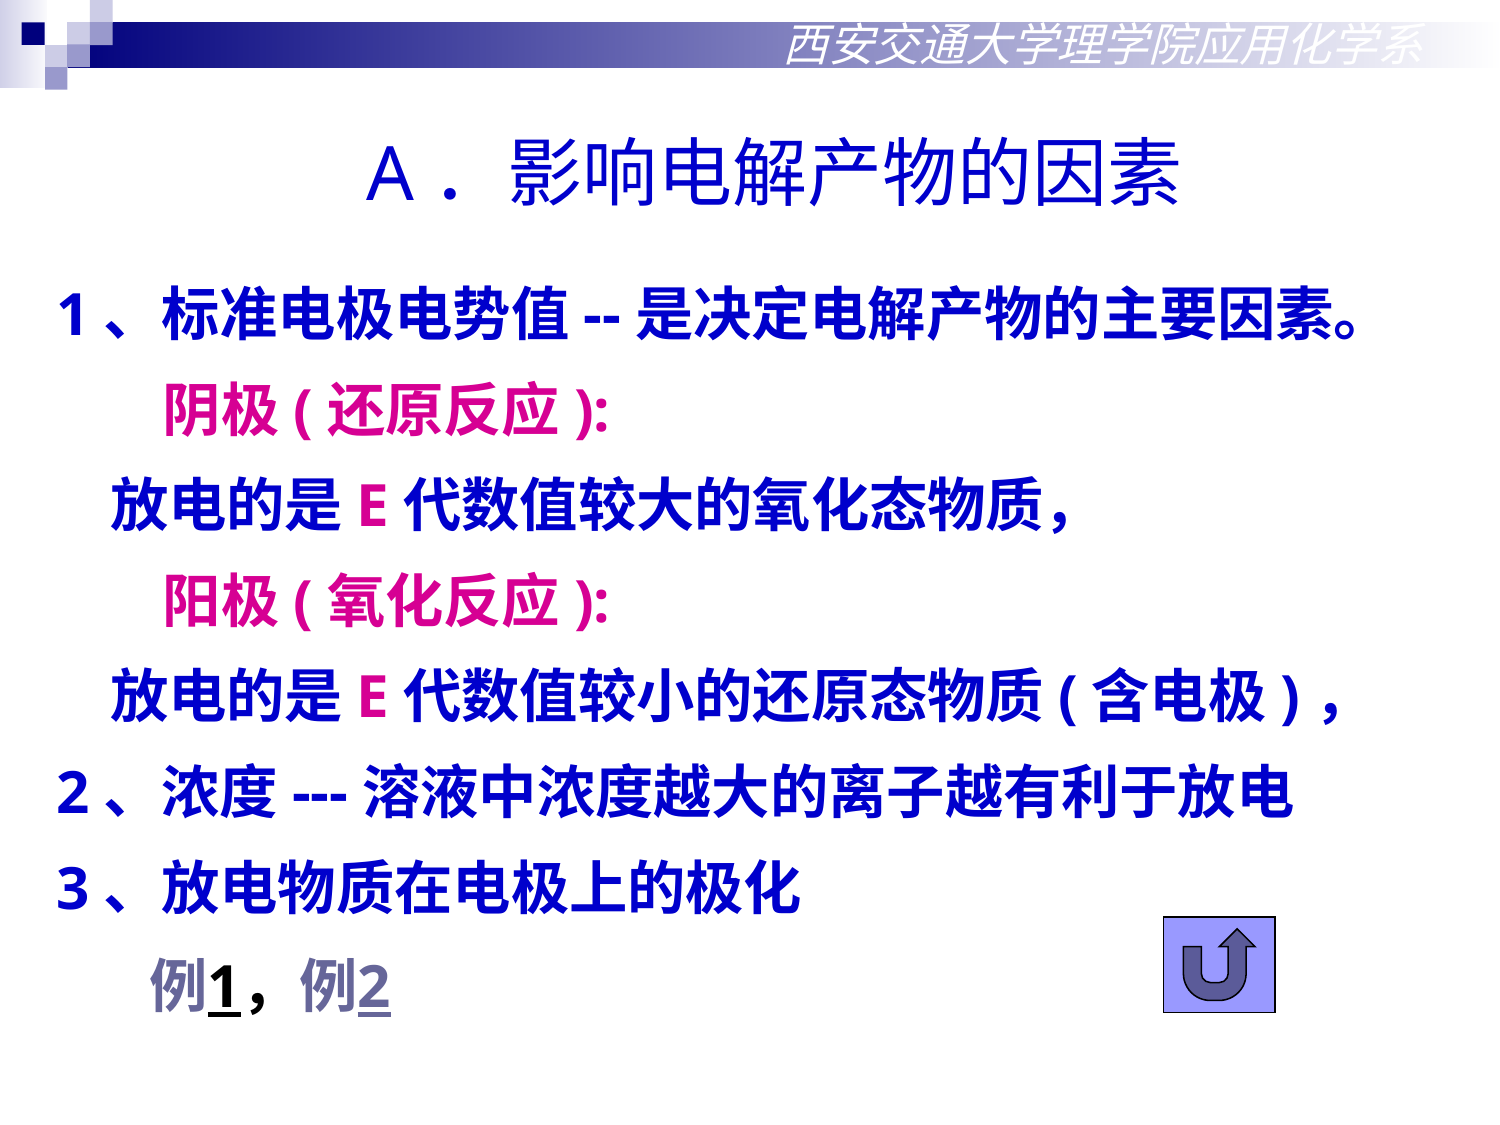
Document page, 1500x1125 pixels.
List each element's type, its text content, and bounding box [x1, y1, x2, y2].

title A．影响电解产物的因素 [137, 76, 1413, 255]
text_box [1163, 916, 1276, 1013]
list 1、标准电极电势值--是决定电解产物的主要因素。 阴极(还原反应): 放电的是E代数值较大的氧化态物质， 阳极(氧化反应): 放电的是E代数值较小的还原态物质(含电极)， 2、浓度---溶液中浓度越大的离子越有利于放电 3、放电物质在电极上的极化 例1，例2 [40, 255, 1424, 1063]
text_box 西安交通大学理学院应用化学系 [767, 8, 1500, 78]
